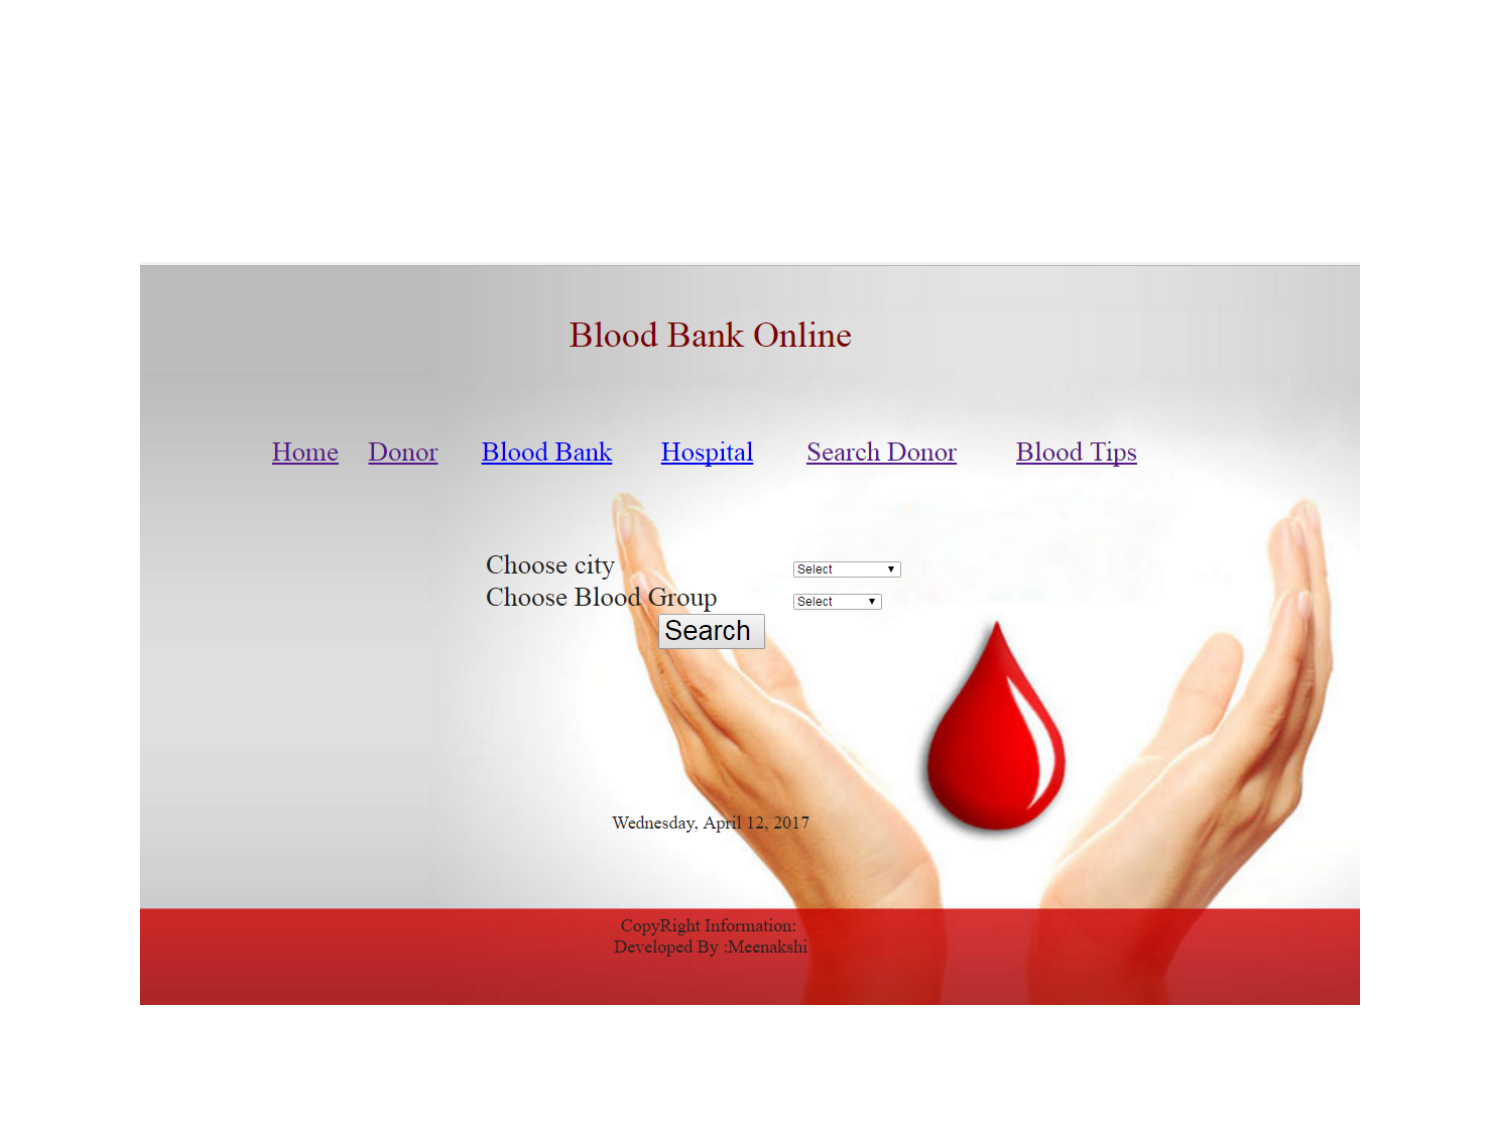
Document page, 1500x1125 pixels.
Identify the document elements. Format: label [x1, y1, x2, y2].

list [140, 262, 1360, 1006]
